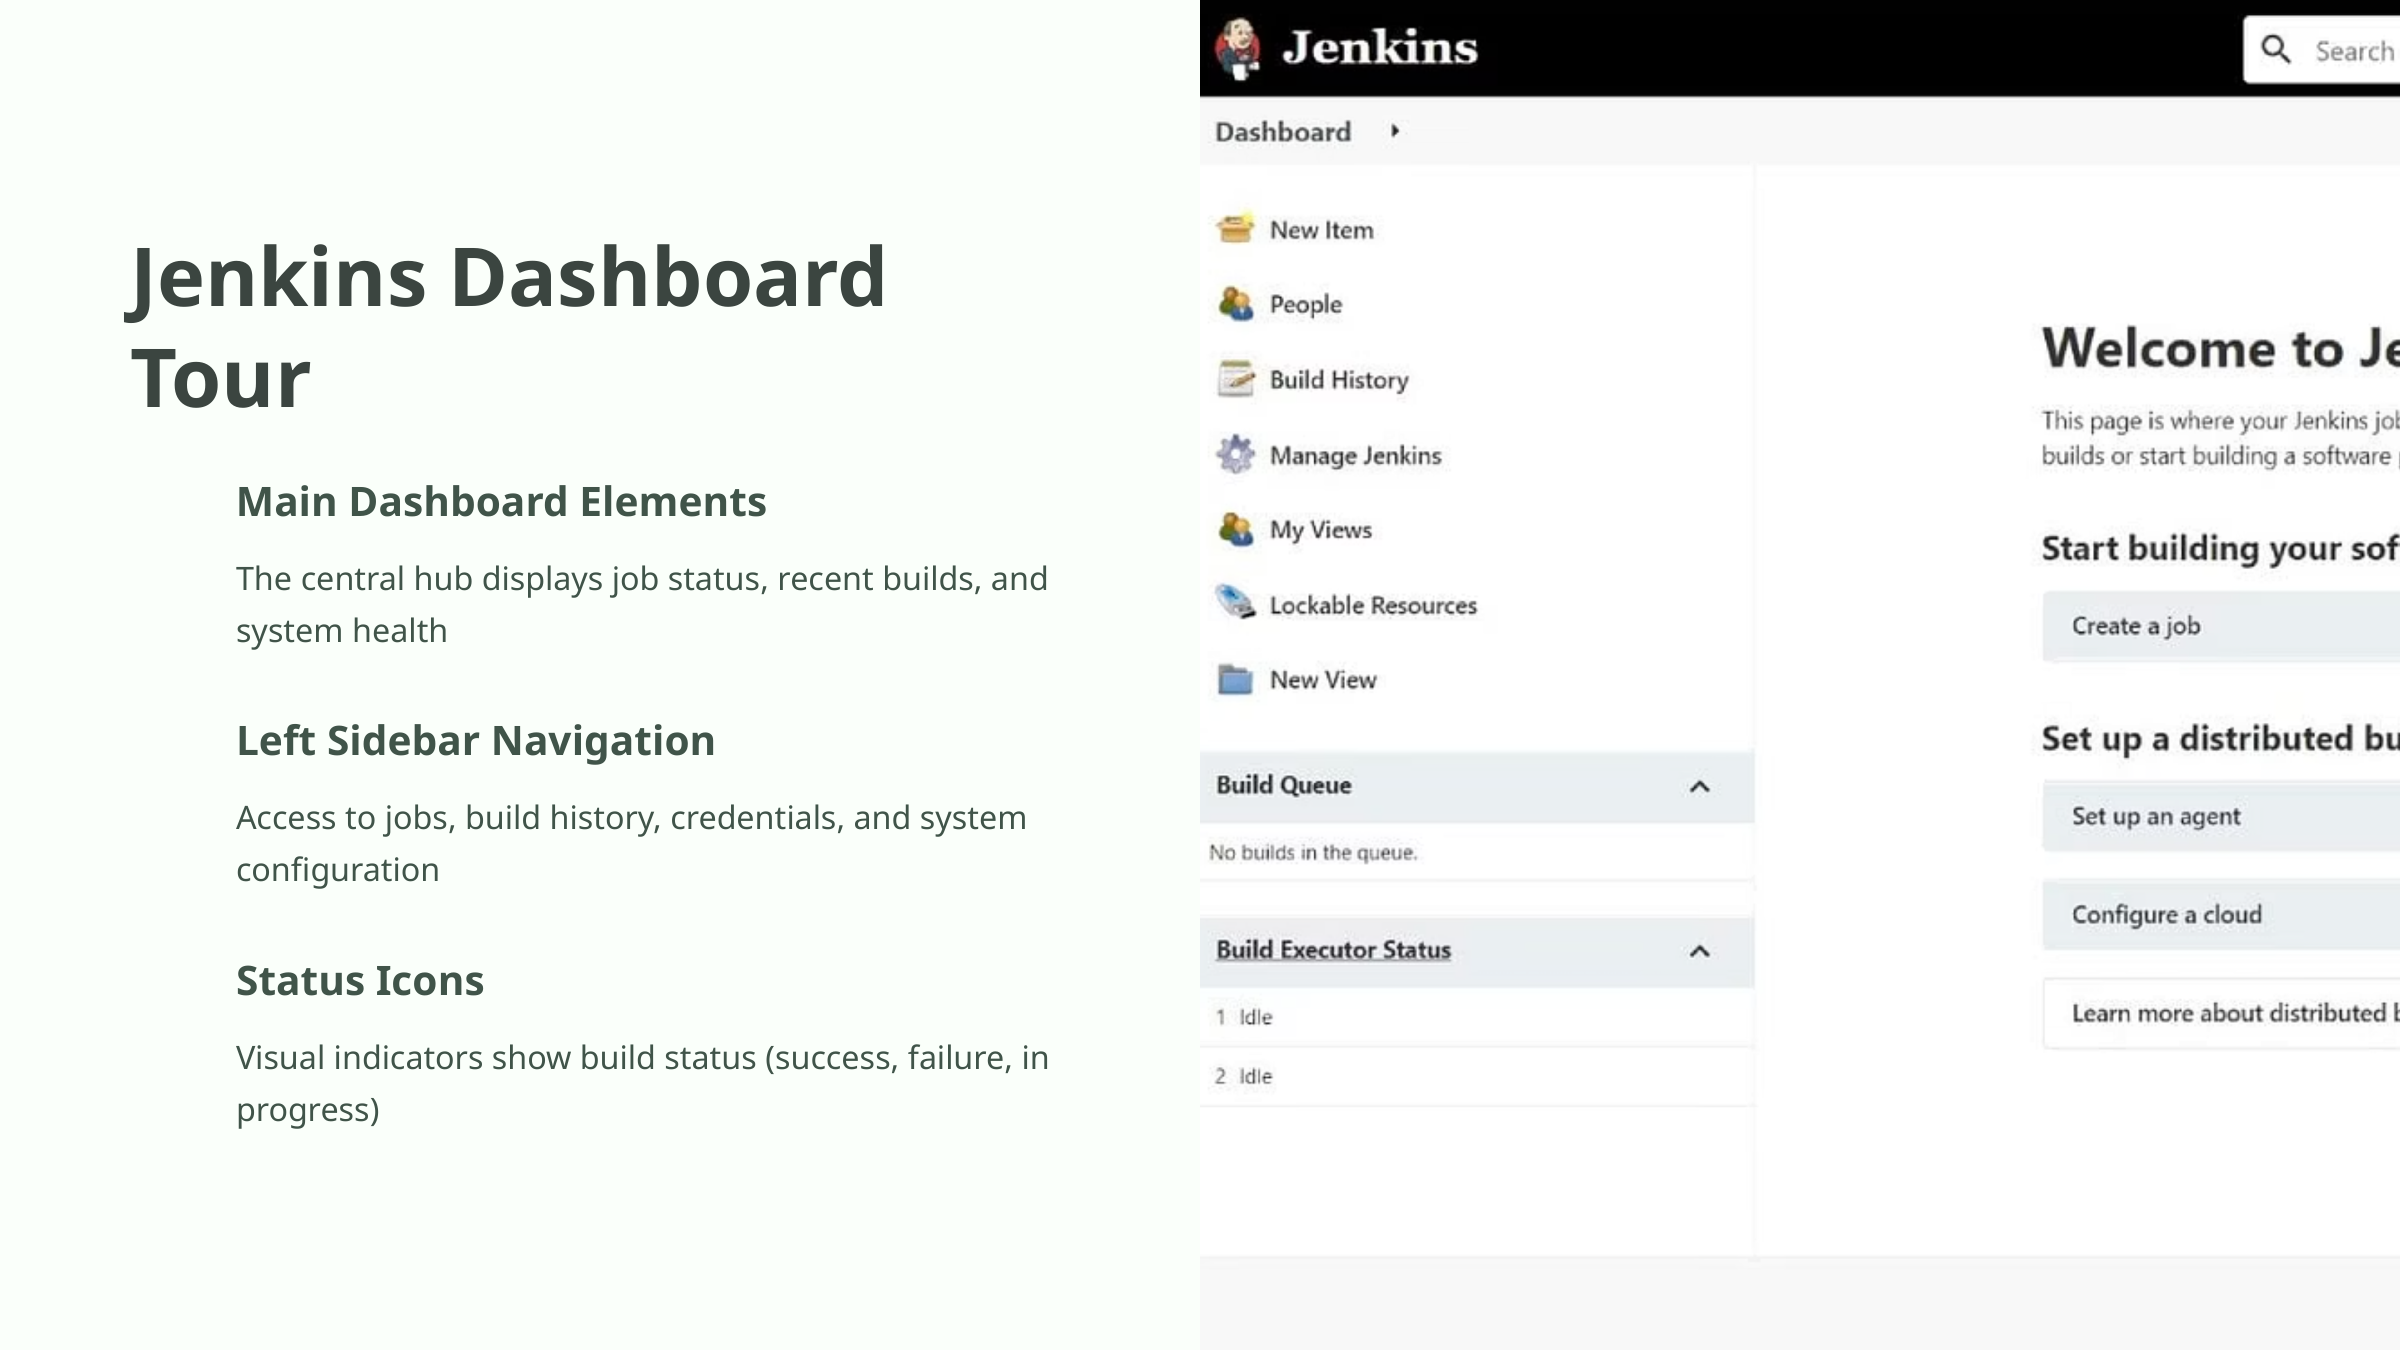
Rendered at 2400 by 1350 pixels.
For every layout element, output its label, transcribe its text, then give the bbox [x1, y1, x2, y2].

picture [1199, 0, 2400, 1350]
text_box Visual indicators show build status (success, failure, in progress) [235, 1023, 1070, 1128]
text_box The central hub displays job status, recent builds, and system health [235, 544, 1070, 649]
text_box Left Sidebar Navigation [235, 713, 722, 765]
text_box Access to jobs, build history, credentials, and system configuration [235, 784, 1070, 889]
text_box Main Dashboard Elements [235, 474, 779, 525]
text_box Status Icons [235, 953, 643, 1005]
text_box Jenkins Dashboard Tour [130, 221, 1070, 426]
